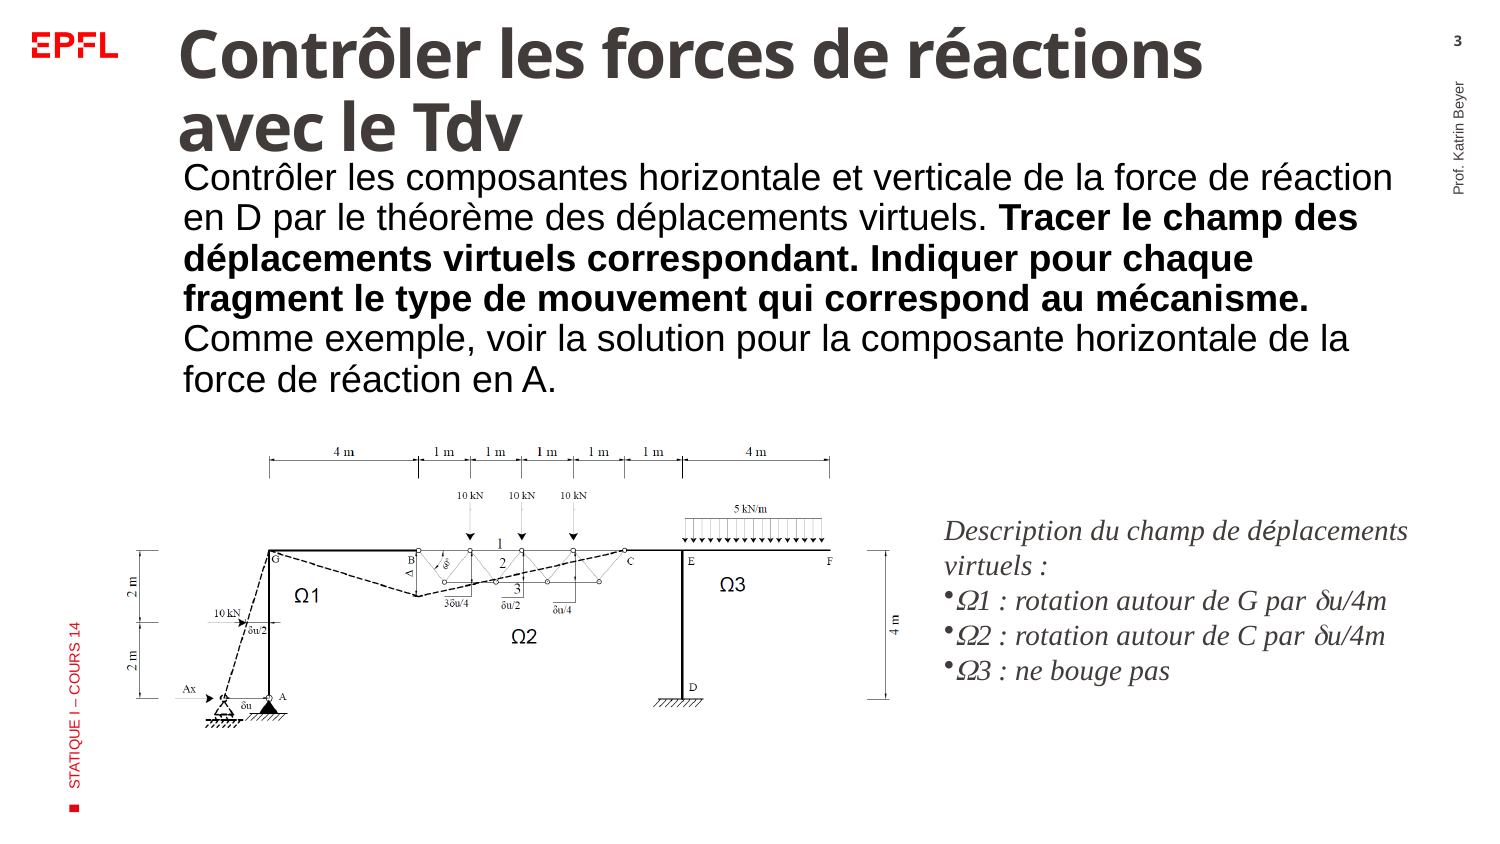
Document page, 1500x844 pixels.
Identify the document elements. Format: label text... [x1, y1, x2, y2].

slide_number STATIQUE I – COURS 14 [0, 256, 149, 805]
list Contrôler les composantes horizontale et verticale de la force de réaction en D par le théorème des déplacements virtuels. Tracer le champ des déplacements virtuels correspondant. Indiquer pour chaque fragment le type de mouvement qui correspond au mécanisme. Comme exemple, voir la solution pour la composante horizontale de la force de réaction en A. [153, 150, 1421, 706]
picture [21, 21, 129, 69]
text_box Description du champ de déplacements virtuels : W1 : rotation autour de G par du/4m W2 : rotation autour de C par du/4m W3 : ne bouge pas [929, 503, 1485, 694]
picture [121, 437, 902, 732]
title Contrôler les forces de réactions avec le Tdv [148, 21, 1300, 198]
footer Prof. Katrin Beyer [1415, 59, 1500, 641]
slide_number 3 [1415, 32, 1500, 59]
